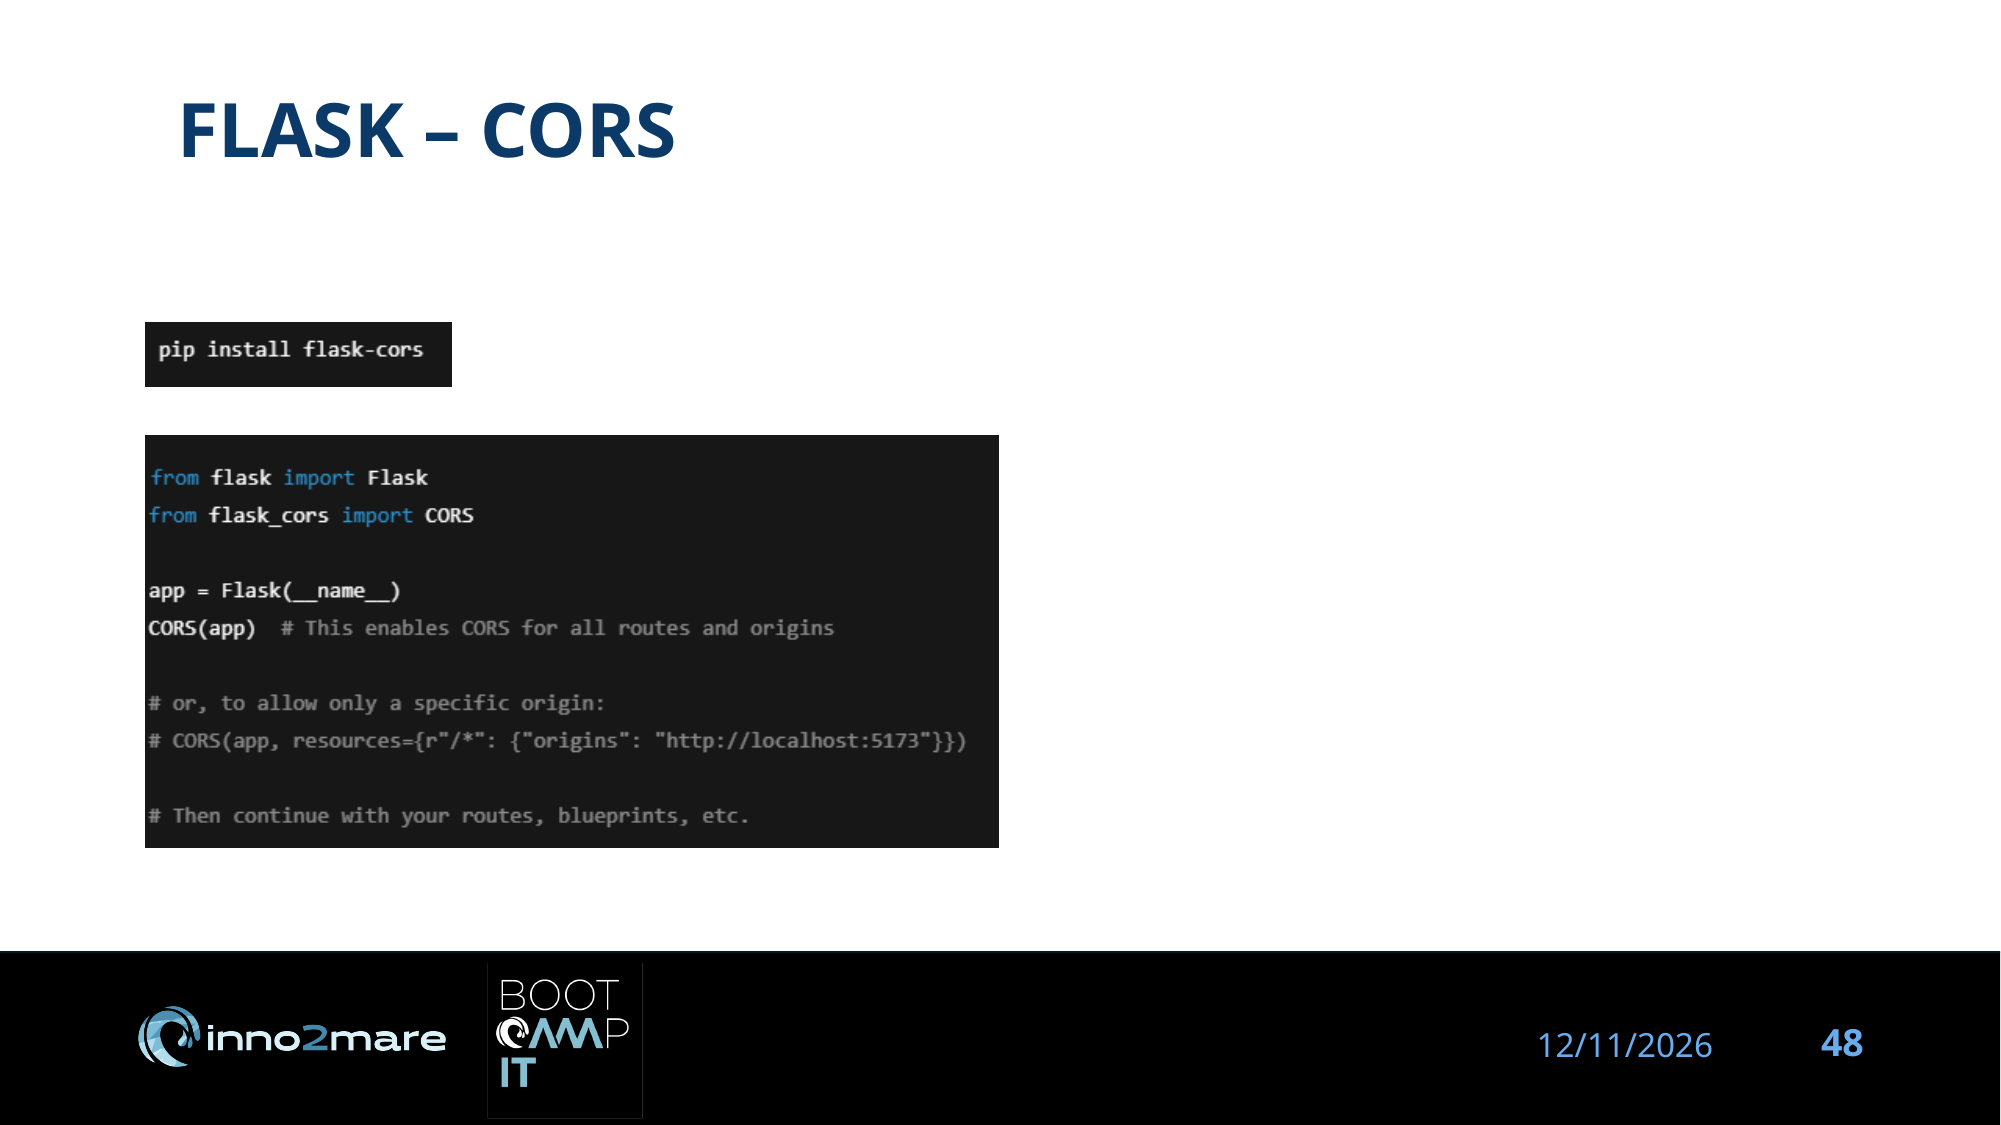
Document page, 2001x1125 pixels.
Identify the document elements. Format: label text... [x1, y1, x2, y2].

picture [138, 957, 690, 1124]
text_box FLASK – CORS [162, 62, 1888, 203]
picture [145, 322, 452, 387]
picture [145, 435, 999, 849]
